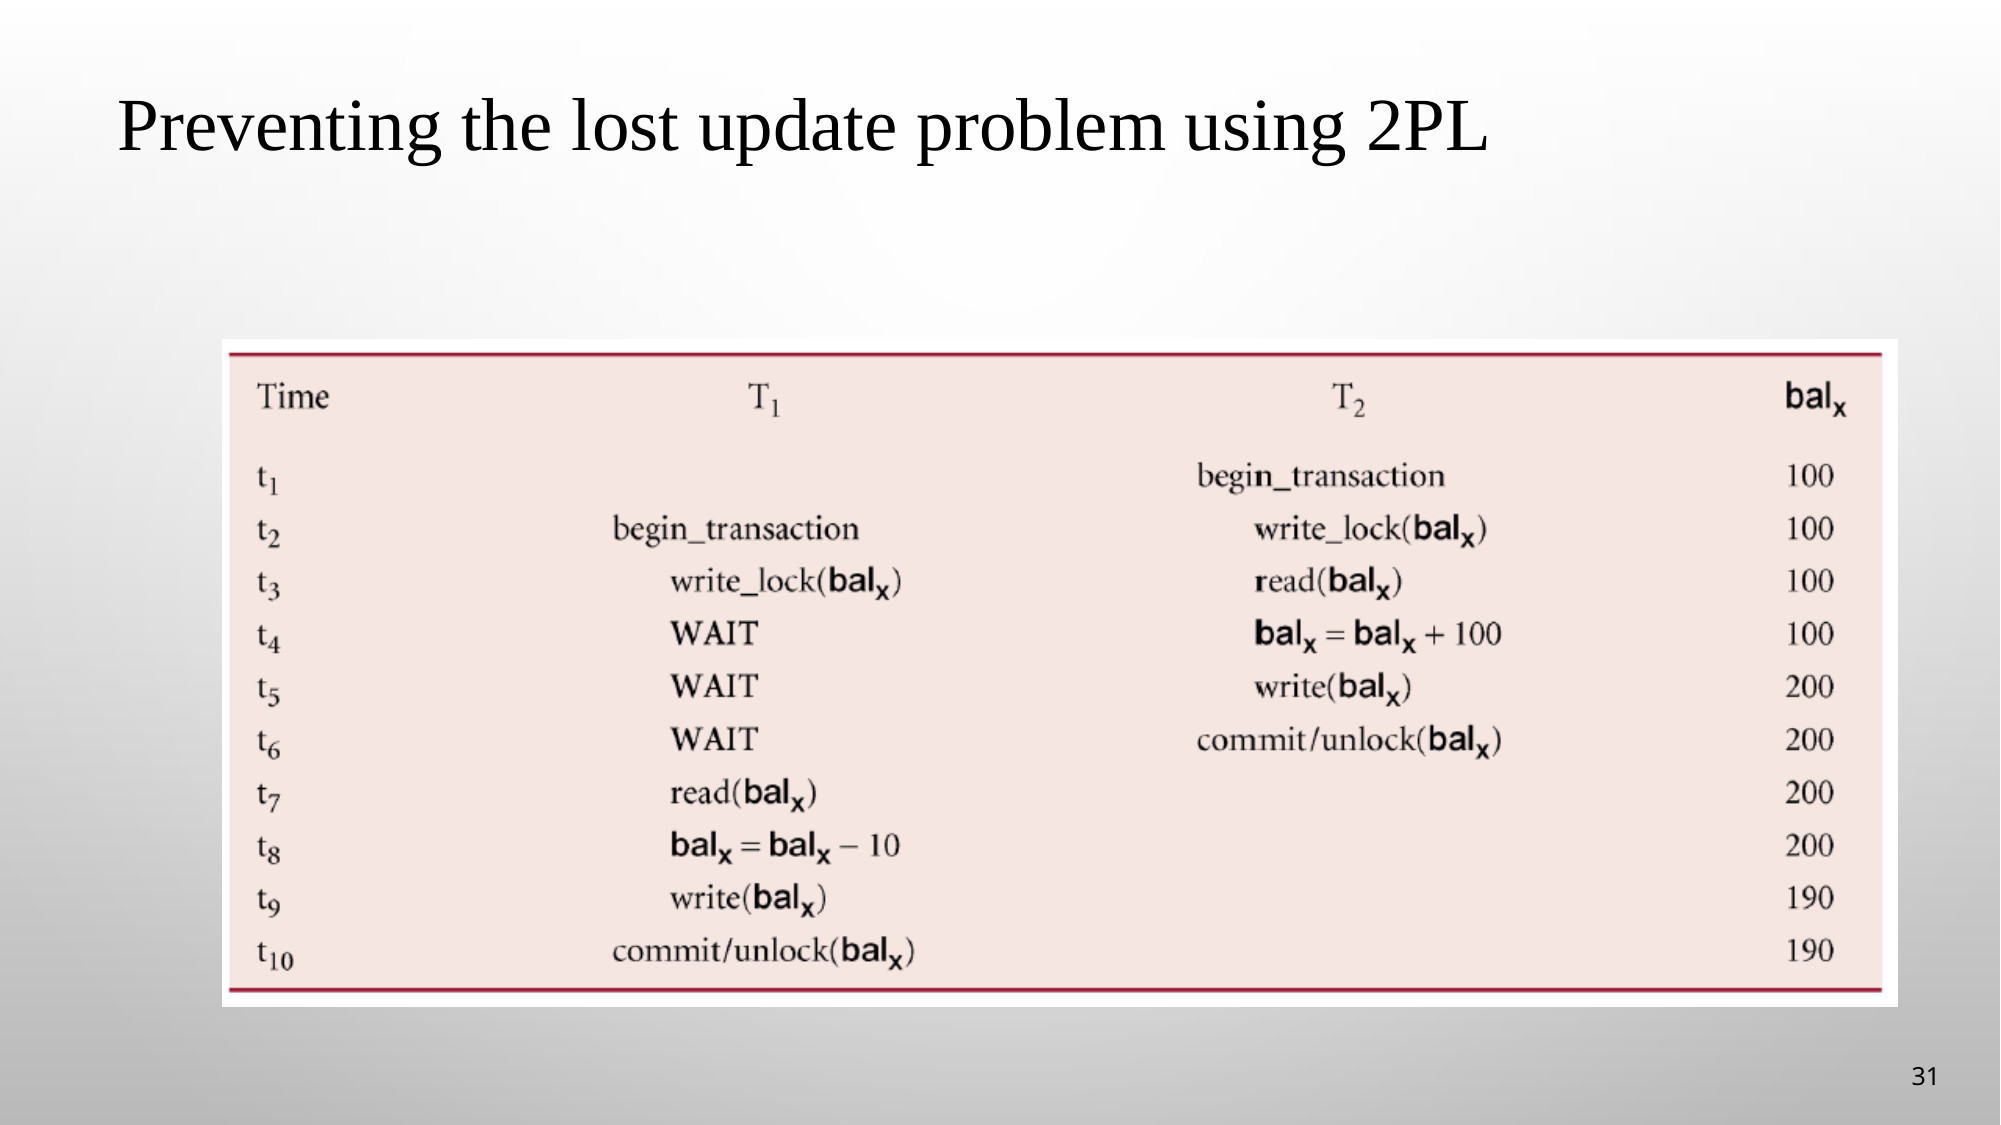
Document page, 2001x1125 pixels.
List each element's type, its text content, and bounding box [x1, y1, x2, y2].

title Preventing the lost update problem using 2PL [102, 43, 1956, 210]
slide_number 31 [1724, 1047, 1956, 1107]
picture [0, 0, 2000, 1125]
